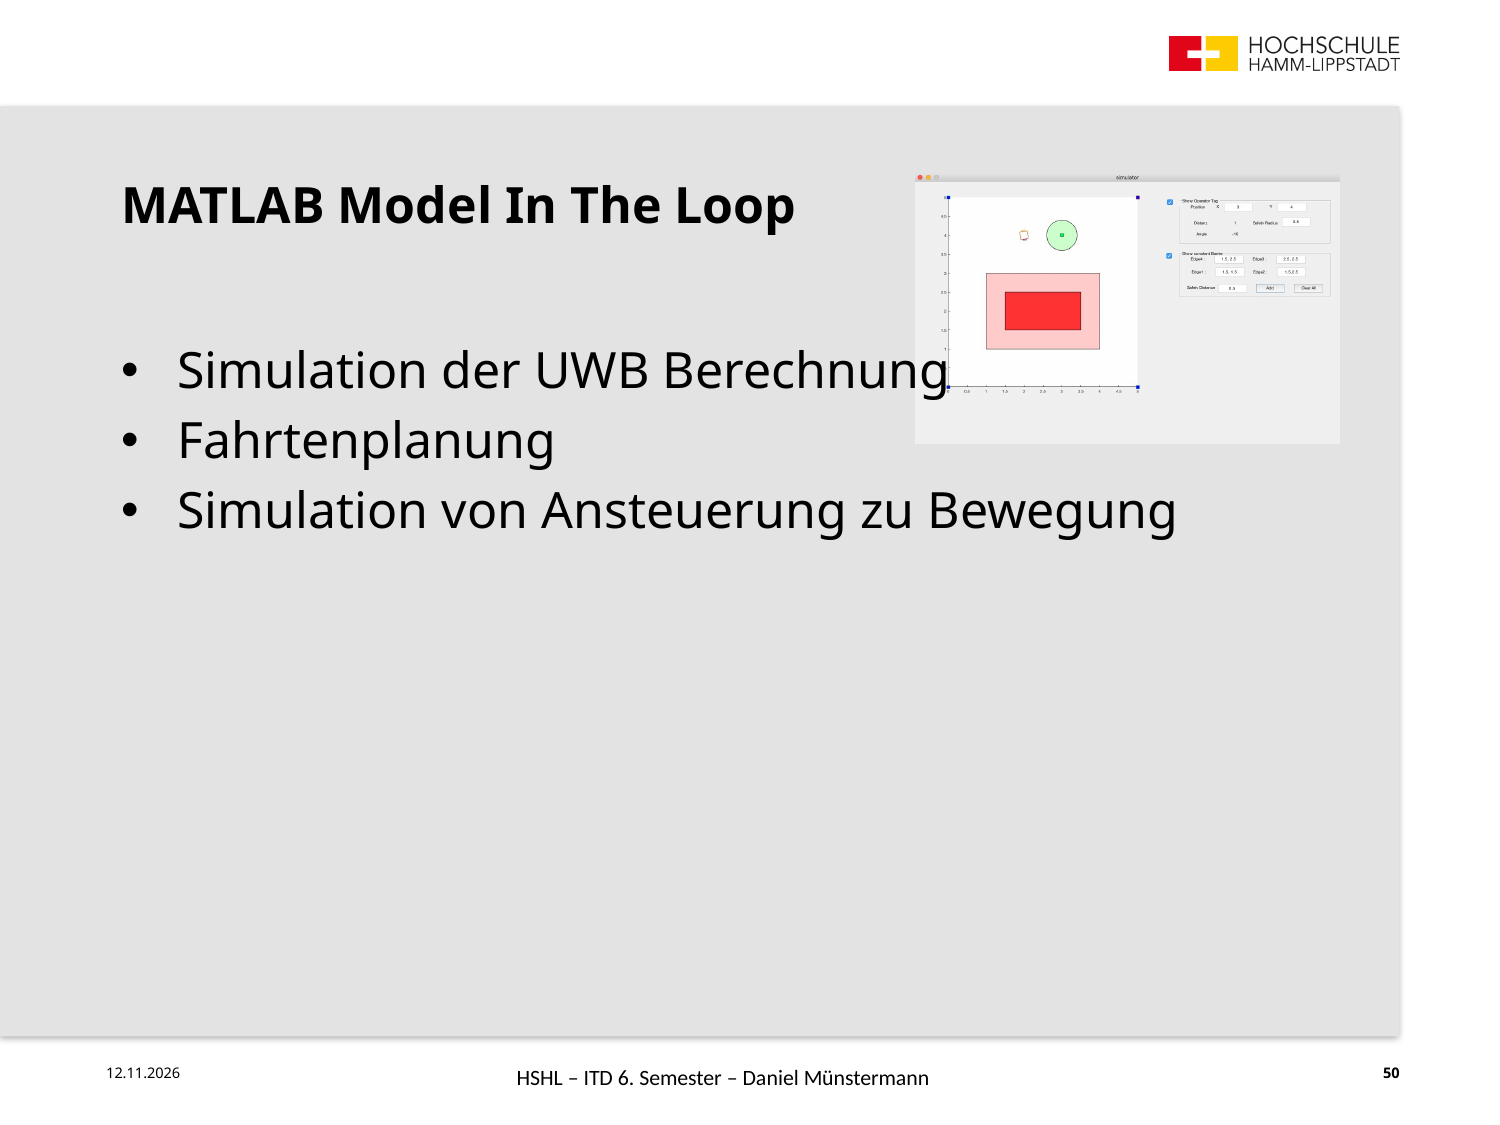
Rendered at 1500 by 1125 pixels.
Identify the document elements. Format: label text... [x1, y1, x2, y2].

text_box Simulation der UWB Berechnung Fahrtenplanung Simulation von Ansteuerung zu Bewegung [106, 331, 1366, 1005]
text_box HSHL – ITD 6. Semester – Daniel Münstermann [501, 1055, 945, 1097]
picture [1169, 36, 1400, 71]
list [914, 173, 1341, 445]
text_box MATLAB Model In The Loop [106, 125, 1340, 281]
slide_number 50 [1049, 1065, 1400, 1084]
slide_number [106, 1065, 457, 1084]
